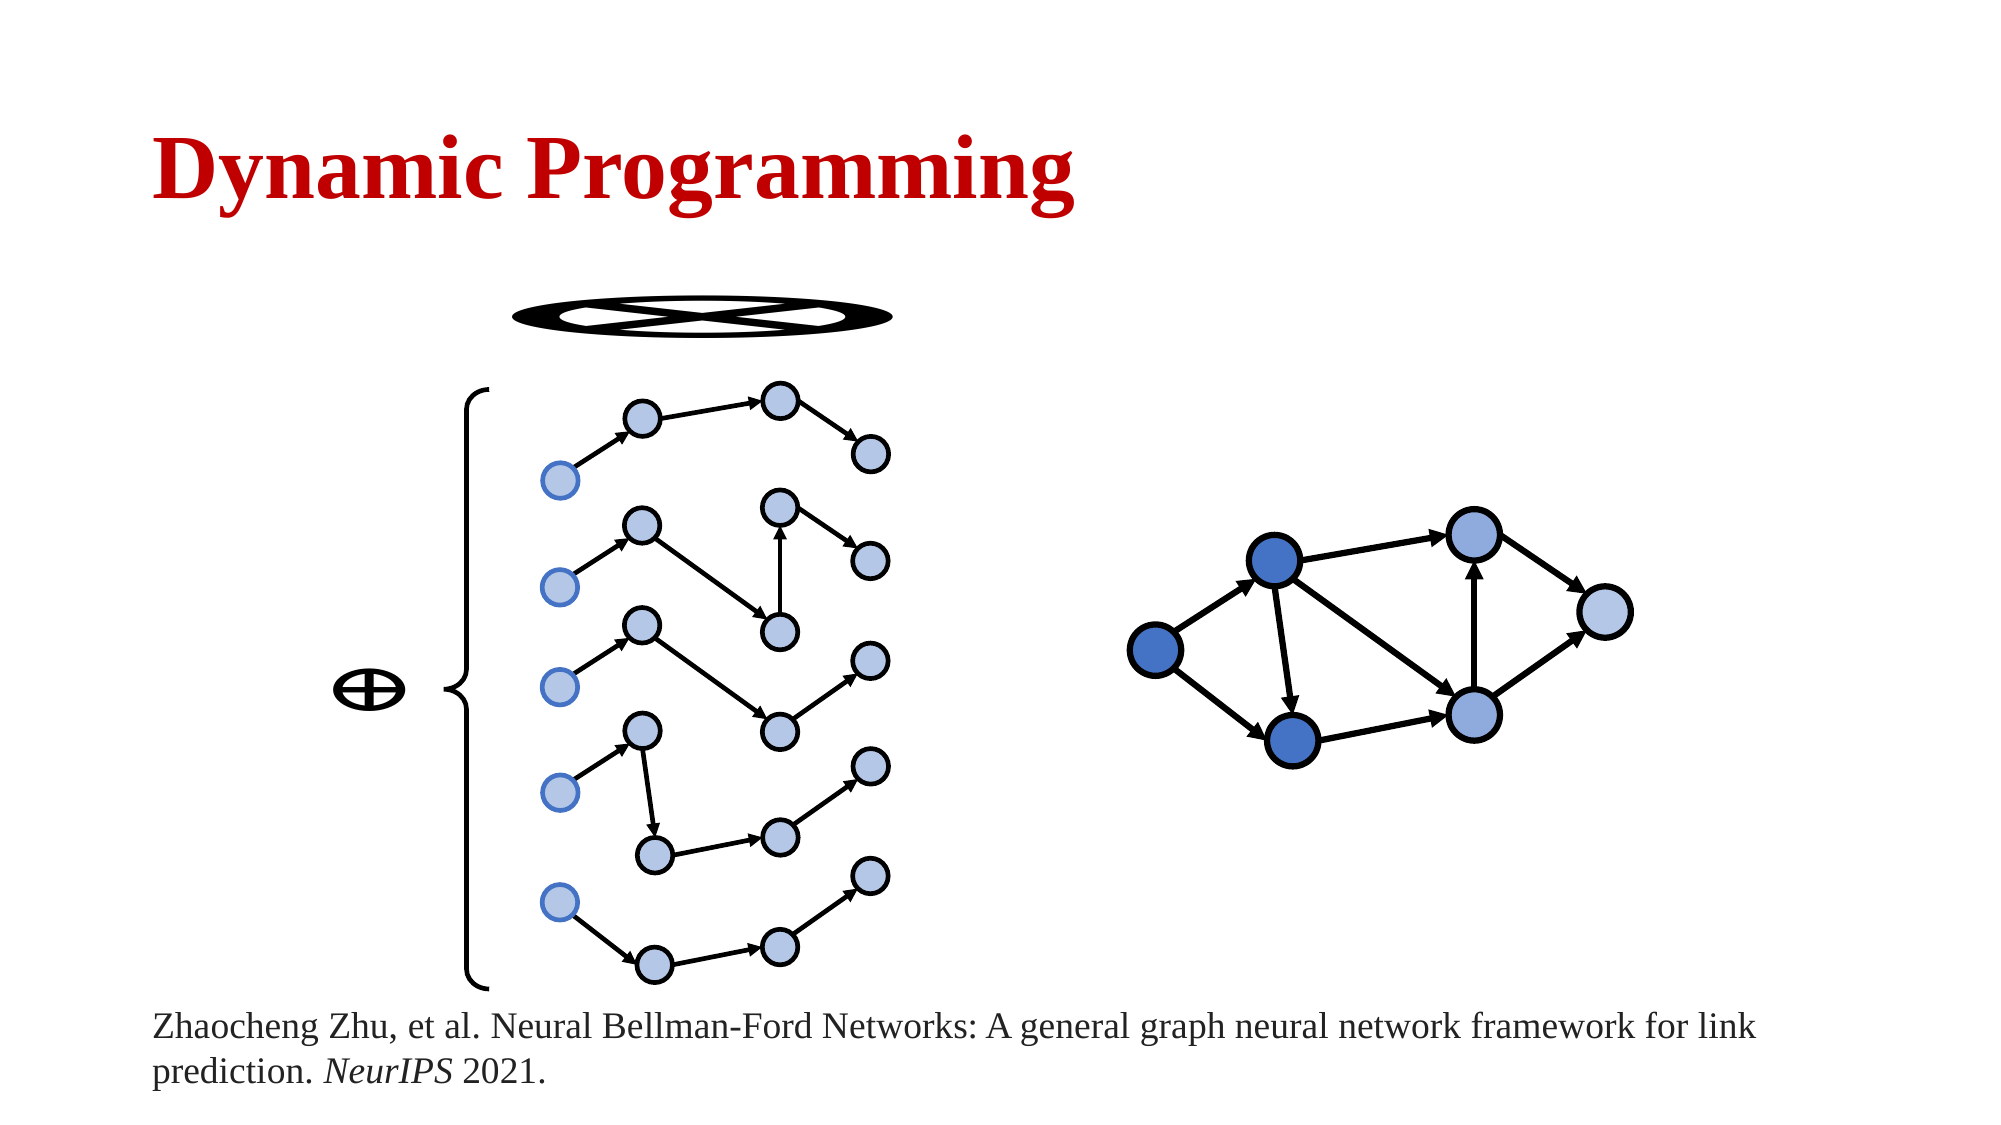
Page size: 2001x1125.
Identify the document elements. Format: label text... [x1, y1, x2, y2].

title Dynamic Programming [137, 59, 1863, 278]
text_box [1129, 509, 1631, 767]
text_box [321, 278, 960, 989]
text_box Zhaocheng Zhu, et al. Neural Bellman-Ford Networks: A general graph neural network framework for link prediction. NeurIPS 2021. [137, 993, 1920, 1099]
